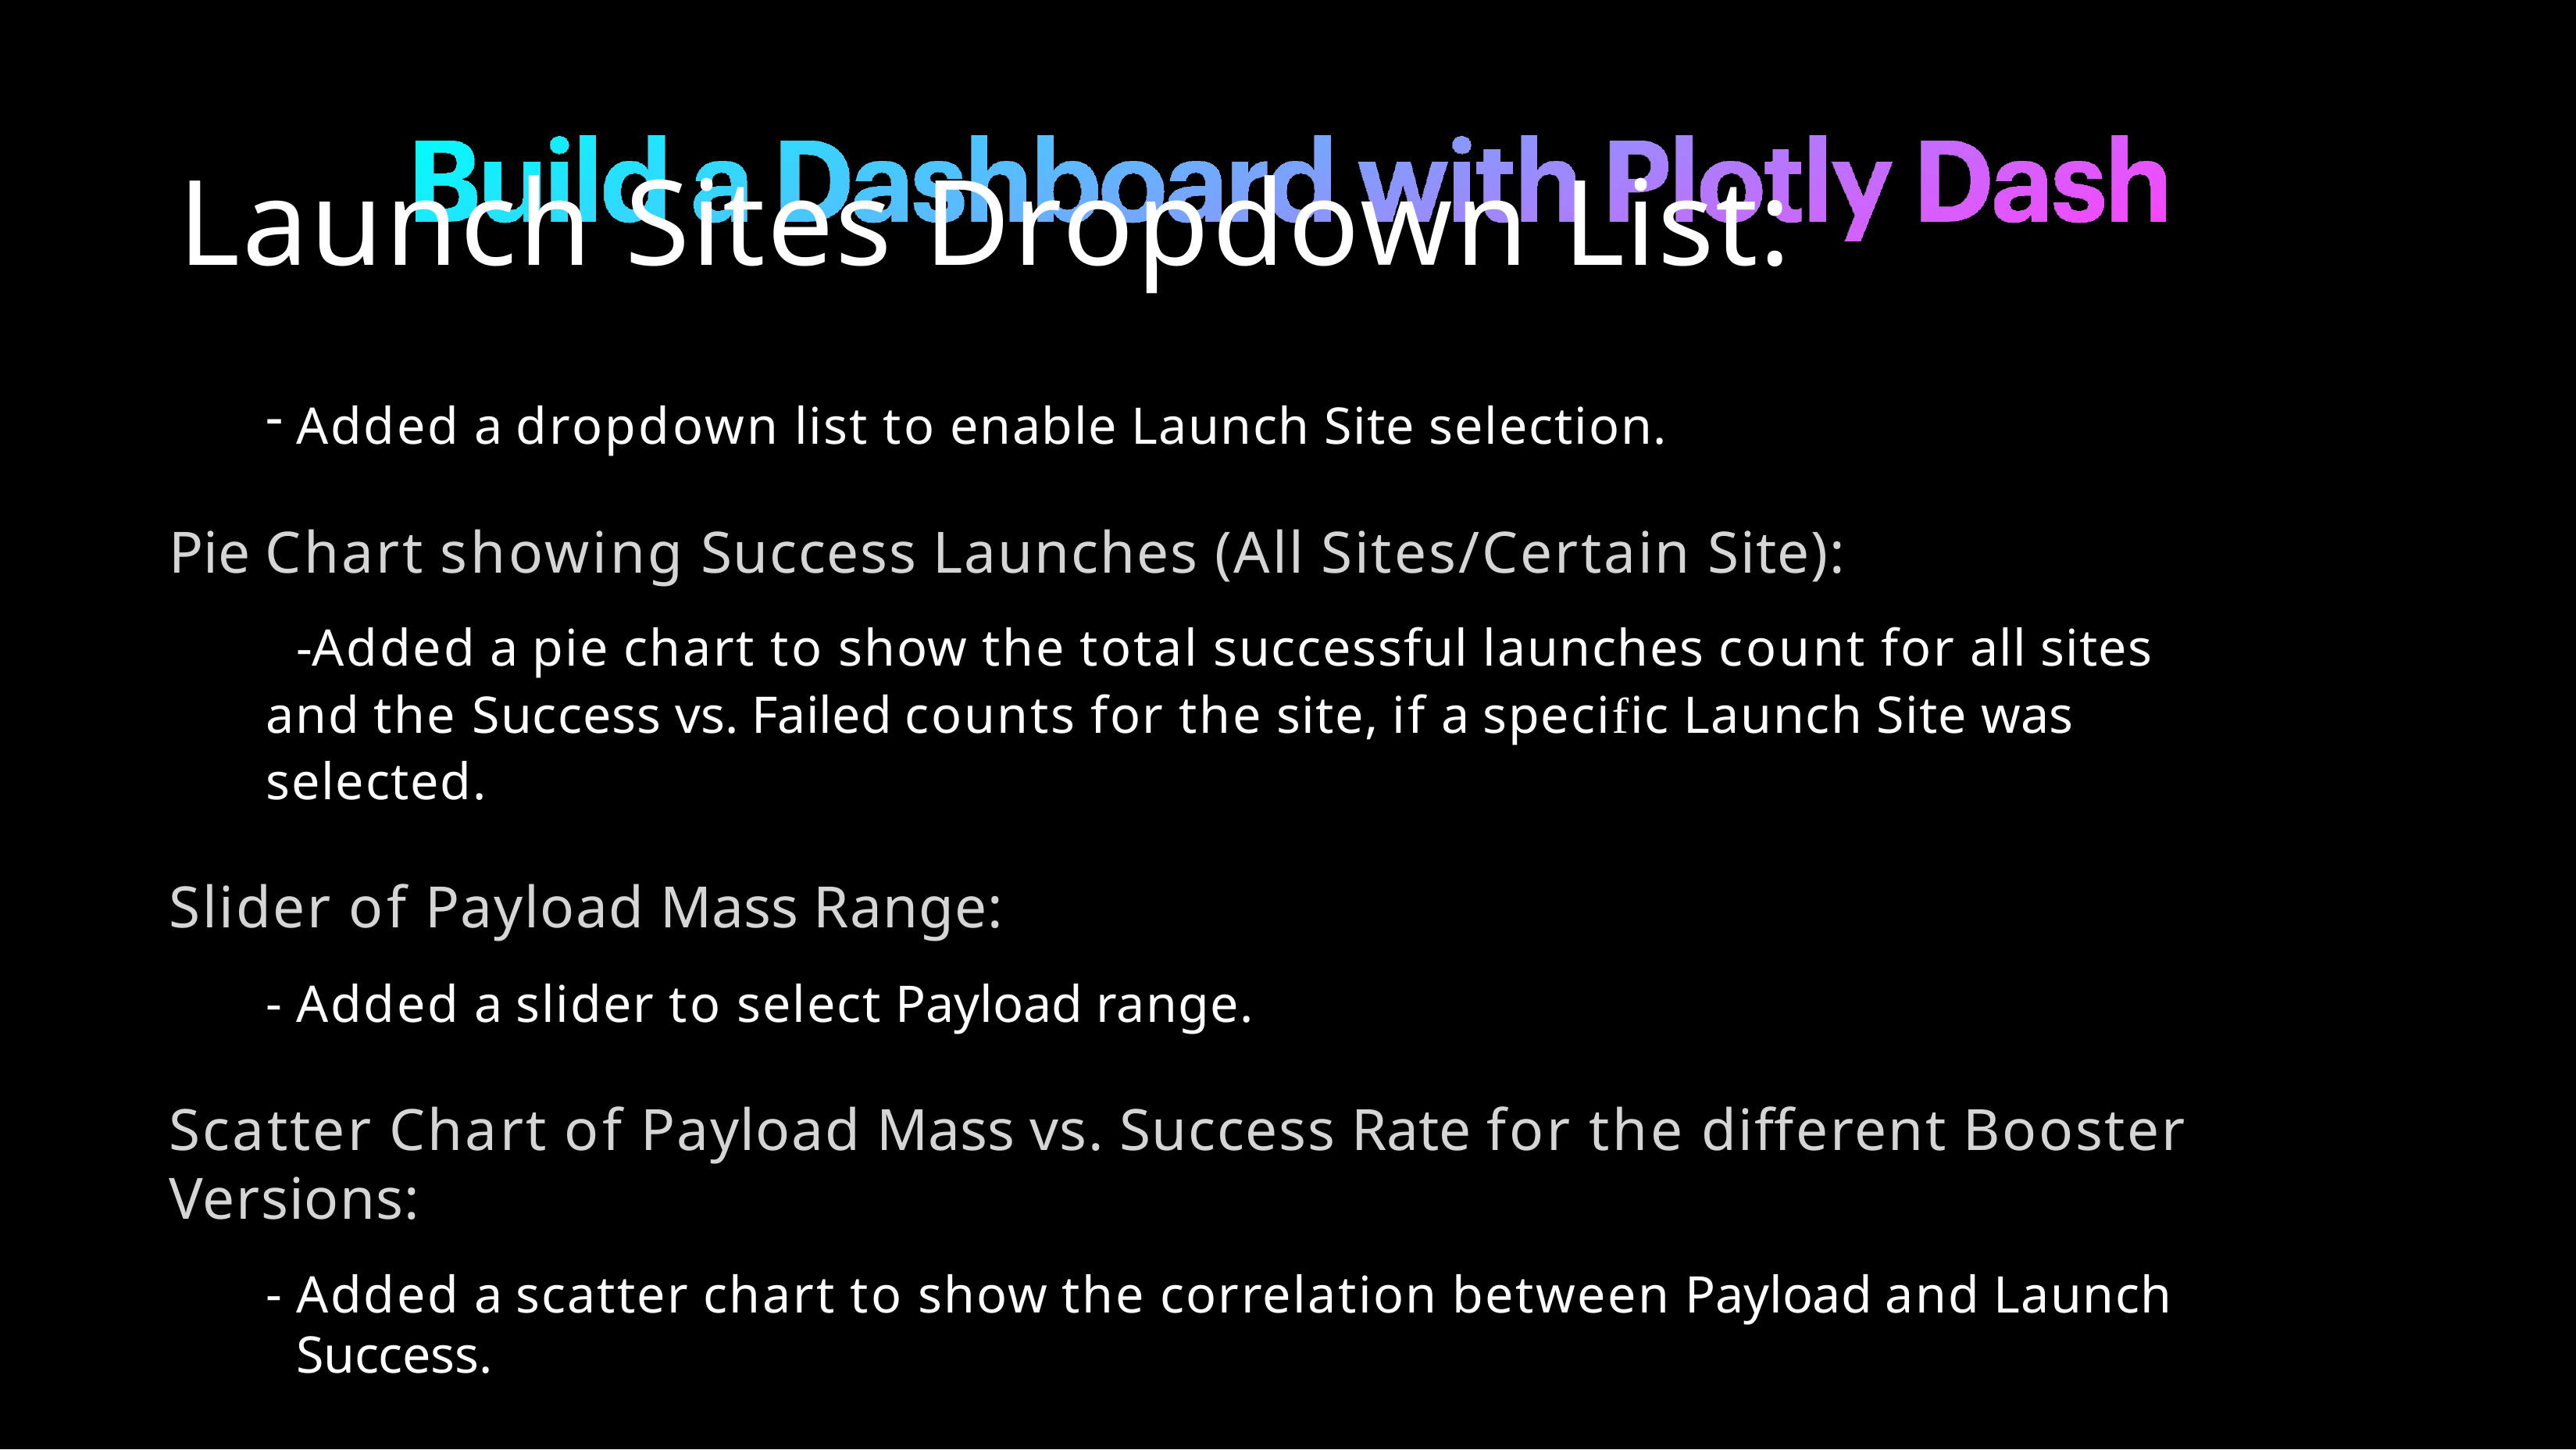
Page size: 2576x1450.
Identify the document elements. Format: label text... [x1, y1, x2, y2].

picture [416, 135, 2166, 241]
text_box Added a dropdown list to enable Launch Site selection. Pie Chart showing Success Launches (All Sites/Certain Site): Added a pie chart to show the total successful launches count for all sites and the Success vs. Failed counts for the site, if a specific Launch Site was selected. Slider of Payload Mass Range: Added a slider to select Payload range. Scatter Chart of Payload Mass vs. Success Rate for the different Booster Versions: Added a scatter chart to show the correlation between Payload and Launch Success. GitHub URL: SpaceX Dash App [167, 391, 2385, 1450]
title Launch Sites Dropdown List: [177, 95, 2399, 340]
